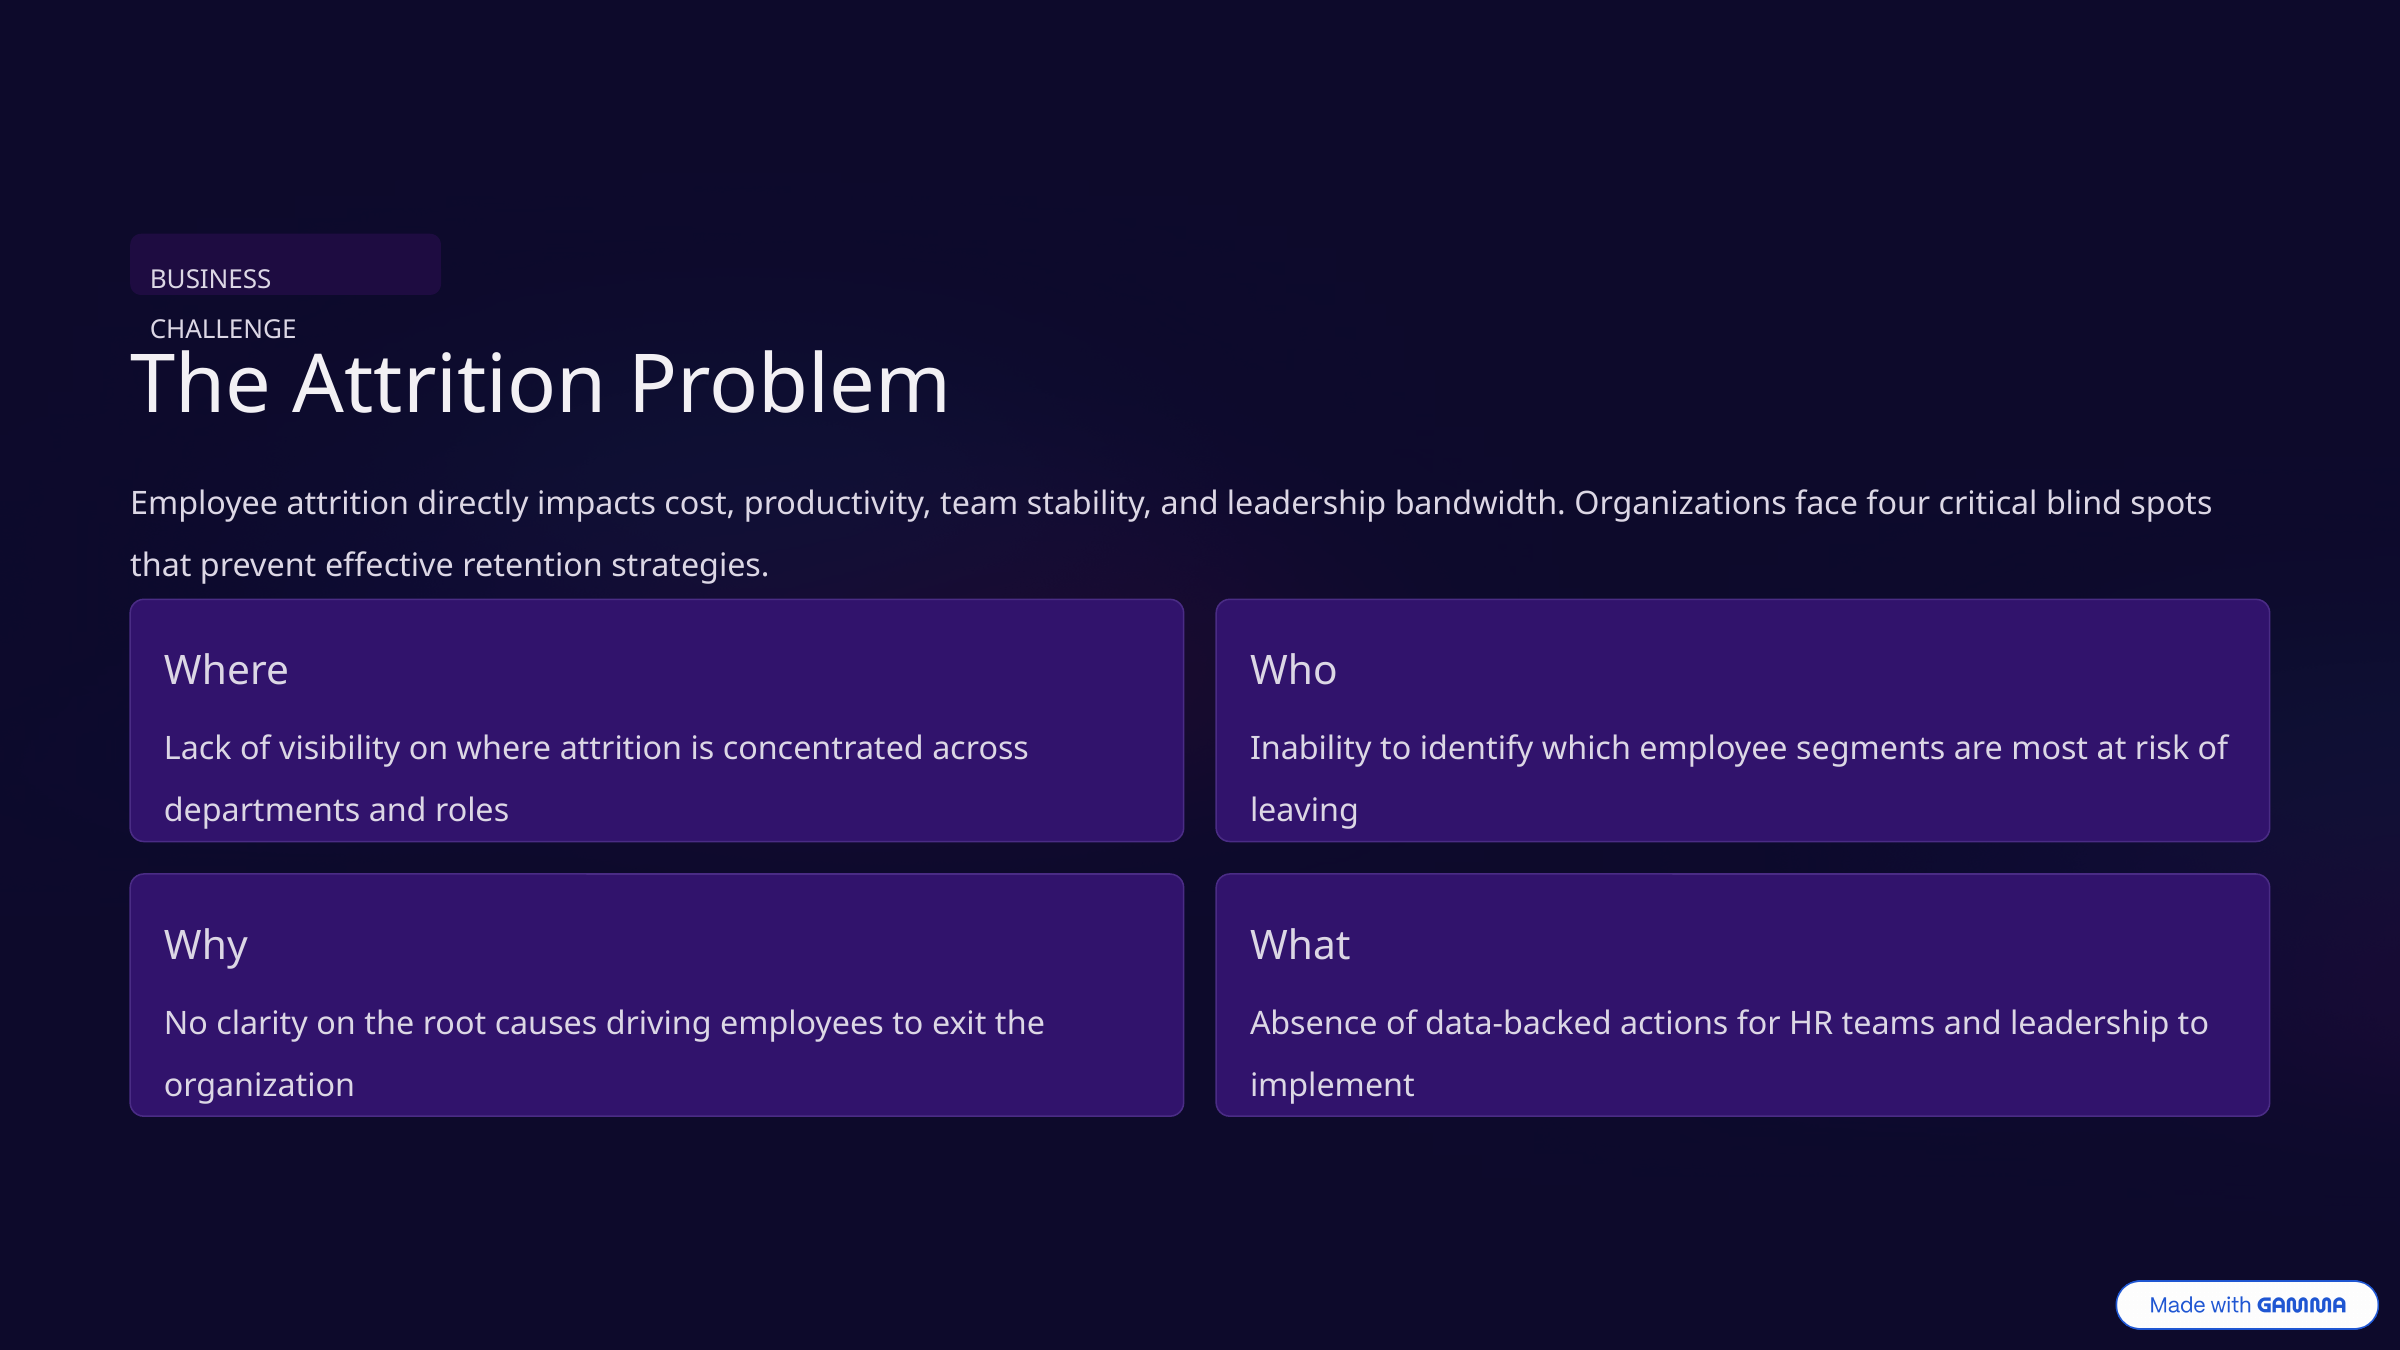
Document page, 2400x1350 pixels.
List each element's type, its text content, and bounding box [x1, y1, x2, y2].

text_box [1216, 599, 2270, 842]
text_box [130, 599, 1184, 842]
text_box Absence of data-backed actions for HR teams and leadership to implement [1250, 978, 2236, 1083]
text_box The Attrition Problem [130, 307, 1013, 410]
text_box [130, 873, 1184, 1117]
text_box Where [163, 633, 571, 684]
picture [2106, 1271, 2389, 1339]
text_box Lack of visibility on where attrition is concentrated across departments and roles [163, 703, 1150, 808]
text_box No clarity on the root causes driving employees to exit the organization [163, 978, 1150, 1083]
text_box BUSINESS CHALLENGE [149, 243, 422, 286]
text_box Who [1250, 633, 1657, 684]
text_box [1216, 873, 2270, 1117]
text_box [130, 233, 442, 295]
text_box Inability to identify which employee segments are most at risk of leaving [1250, 703, 2236, 808]
text_box Employee attrition directly impacts cost, productivity, team stability, and leadership bandwidth. Organizations face four critical blind spots that prevent effective retention strategies. [130, 458, 2270, 563]
text_box Why [163, 907, 571, 959]
text_box What [1250, 907, 1657, 959]
